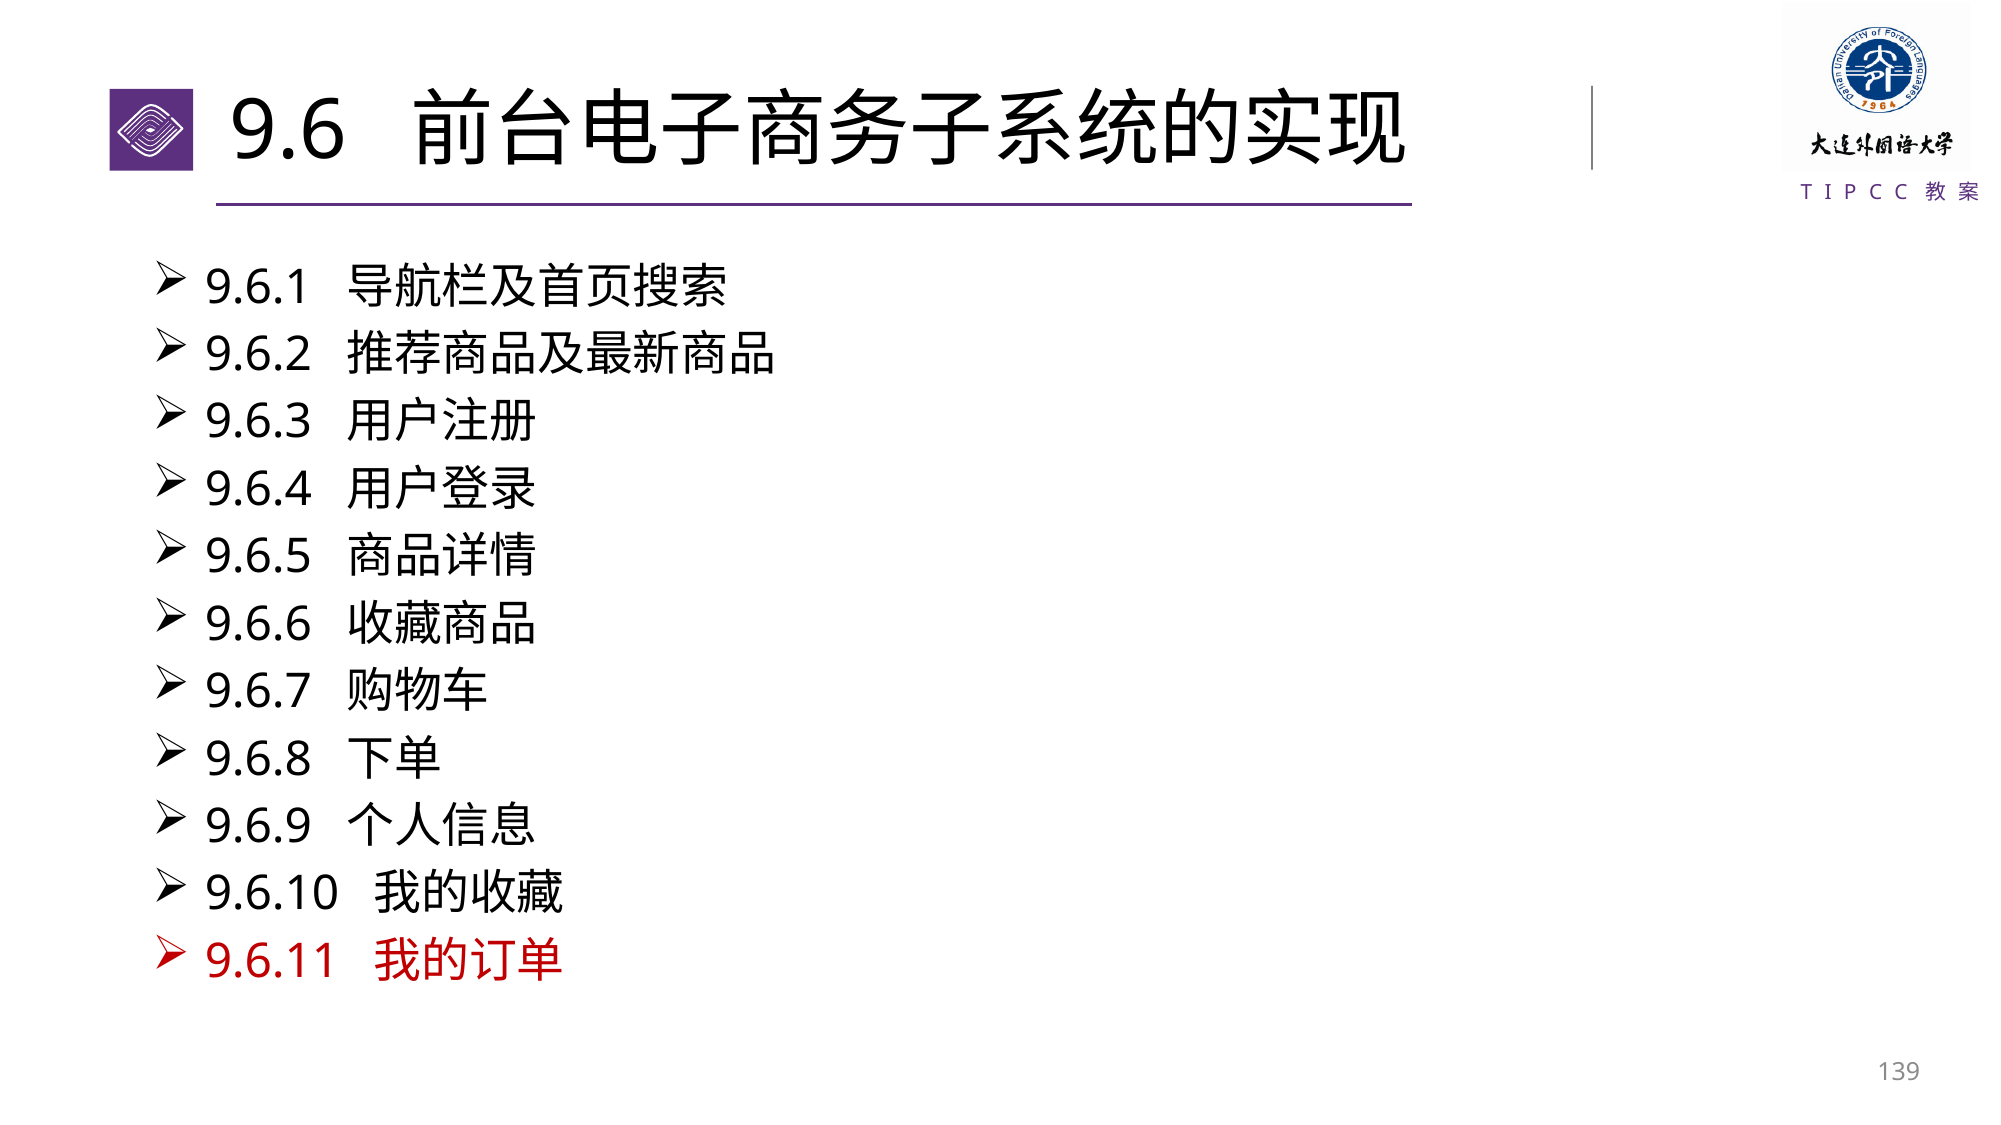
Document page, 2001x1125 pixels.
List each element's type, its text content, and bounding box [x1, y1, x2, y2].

title 9.6 前台电子商务子系统的实现 [214, 59, 1564, 205]
picture [1782, 2, 1971, 172]
slide_number 138 [1485, 1042, 1936, 1103]
list 9.6.1 导航栏及首页搜索 9.6.2 推荐商品及最新商品 9.6.3 用户注册 9.6.4 用户登录 9.6.5 商品详情 9.6.6 收藏商品 9.6.7 购物车 9.6.8 下单 9.6.9 个人信息 9.6.10 我的收藏 9.6.11 我的订单 [137, 247, 1863, 1001]
